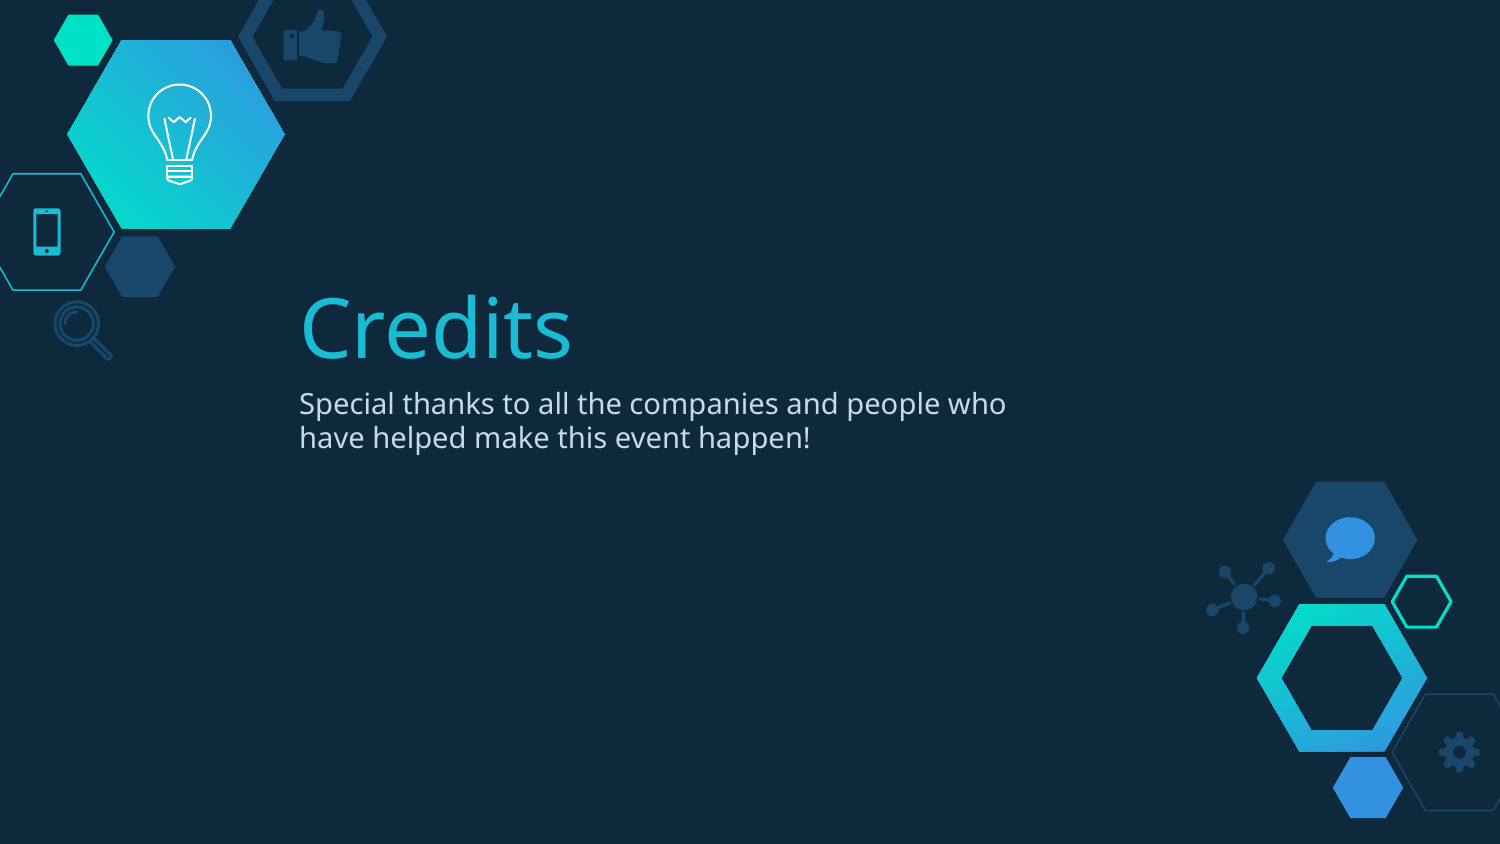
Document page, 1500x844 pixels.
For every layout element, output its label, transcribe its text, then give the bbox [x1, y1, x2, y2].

list Special thanks to all the companies and people who have helped make this event happen! [284, 369, 1096, 489]
title Credits [284, 284, 1096, 369]
